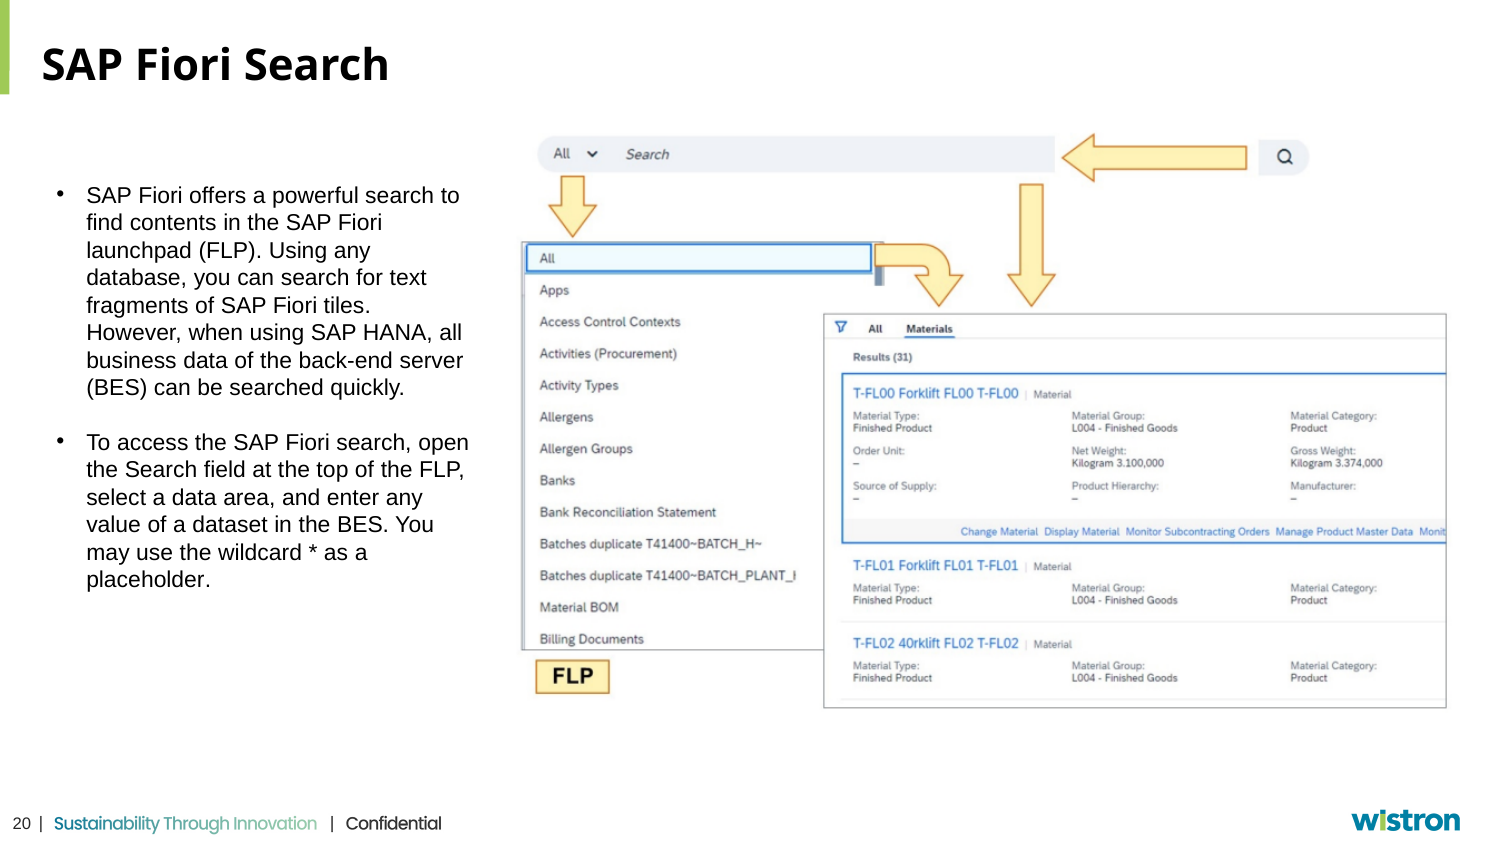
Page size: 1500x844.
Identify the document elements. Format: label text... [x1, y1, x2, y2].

picture [504, 129, 1459, 714]
slide_number 20 [0, 800, 47, 844]
text_box SAP Fiori offers a powerful search to find contents in the SAP Fiori launchpad (FLP). Using any database, you can search for text fragments of SAP Fiori tiles. However, when using SAP HANA, all business data of the back-end server (BES) can be searched quickly. To access the SAP Fiori search, open the Search field at the top of the FLP, select a data area, and enter any value of a dataset in the BES. You may use the wildcard * as a placeholder. [41, 172, 486, 600]
title SAP Fiori Search [41, 35, 1392, 98]
picture [47, 804, 1500, 844]
